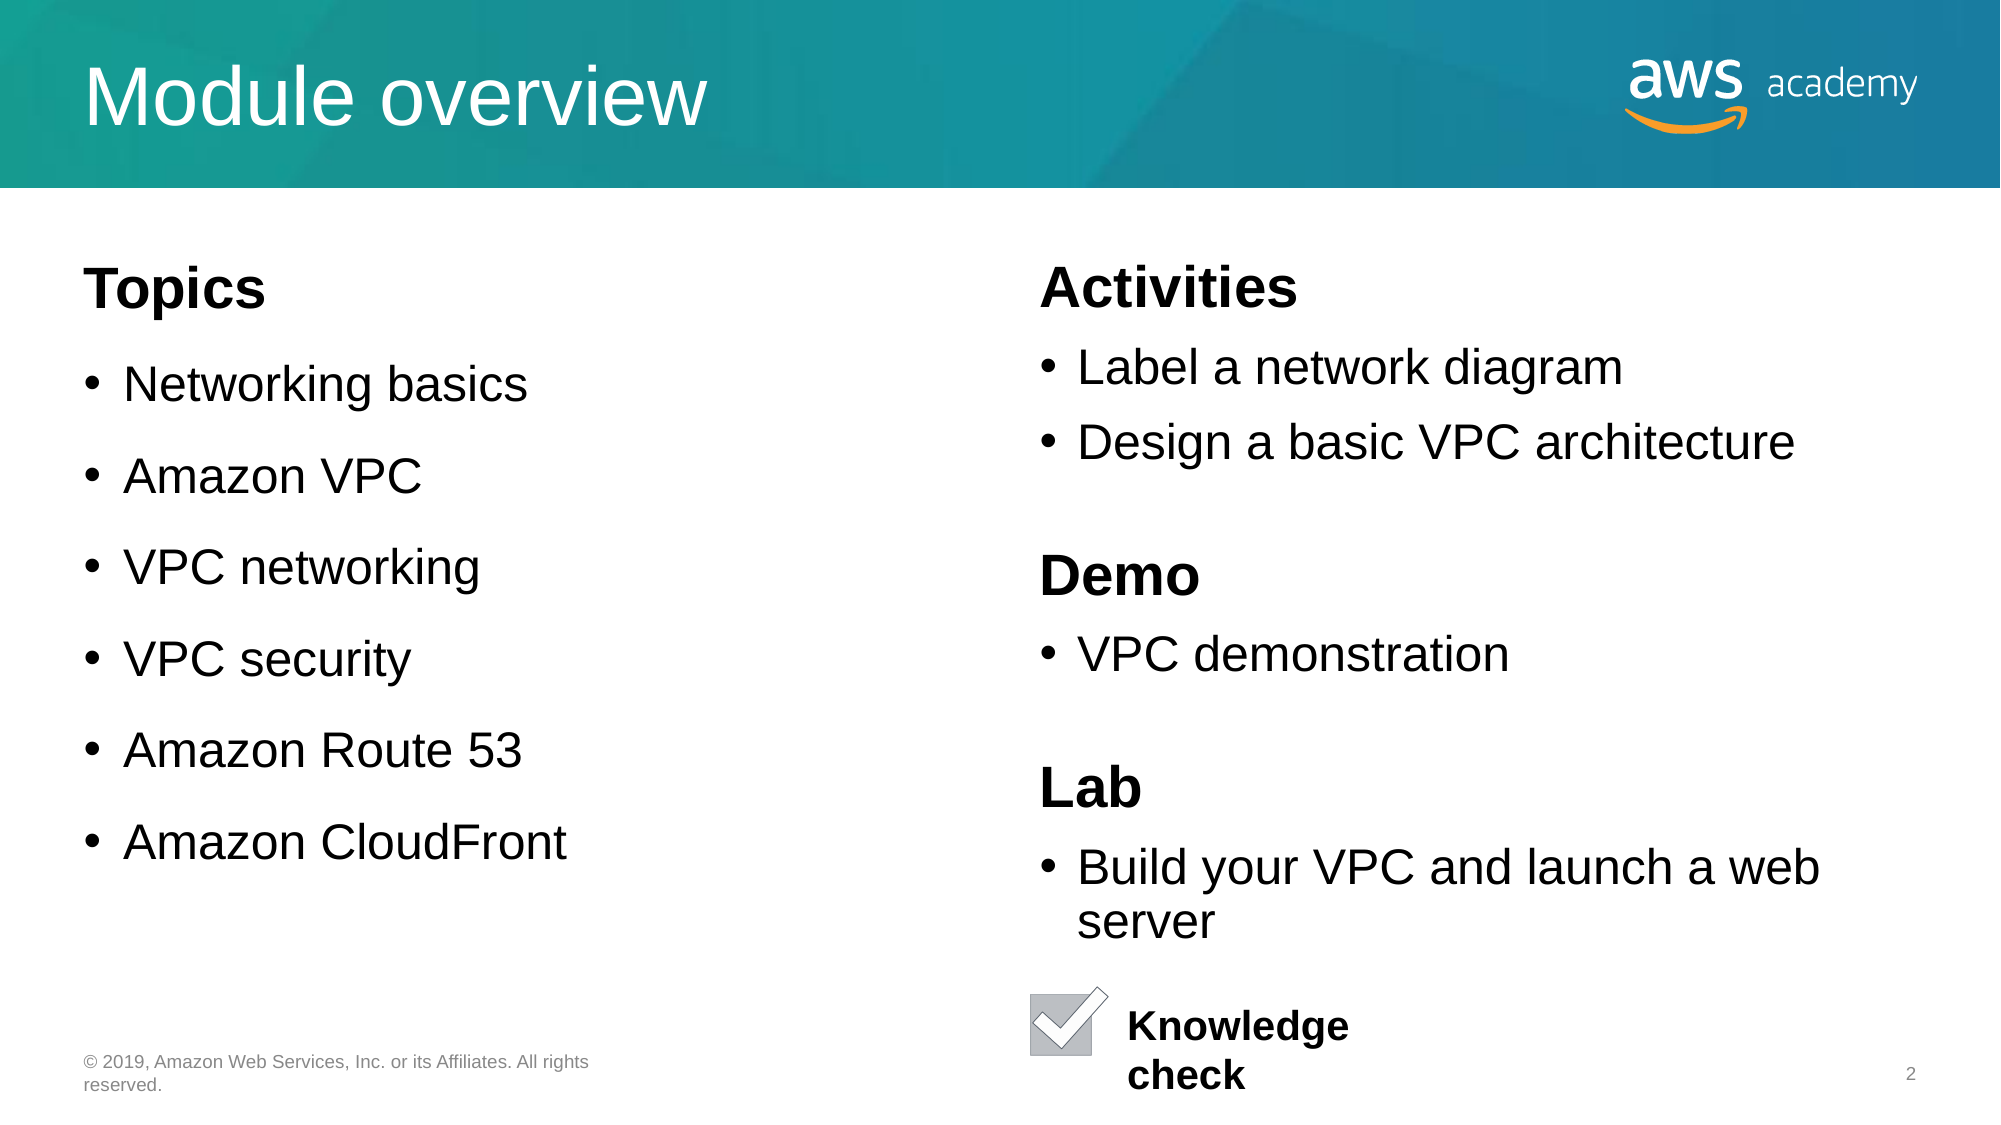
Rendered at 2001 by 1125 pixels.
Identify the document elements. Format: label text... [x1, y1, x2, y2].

list Activities Label a network diagram Design a basic VPC architecture Demo VPC demonstration Lab Build your VPC and launch a web server [1024, 250, 1928, 1013]
picture [0, 0, 2000, 188]
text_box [1024, 977, 1490, 1066]
footer © 2019, Amazon Web Services, Inc. or its Affiliates. All rights reserved. [68, 1042, 682, 1103]
title Module overview [68, 59, 1551, 138]
list Topics Networking basics Amazon VPC VPC networking VPC security Amazon Route 53 Amazon CloudFront [68, 250, 972, 1014]
slide_number ‹#› [1481, 1042, 1932, 1103]
